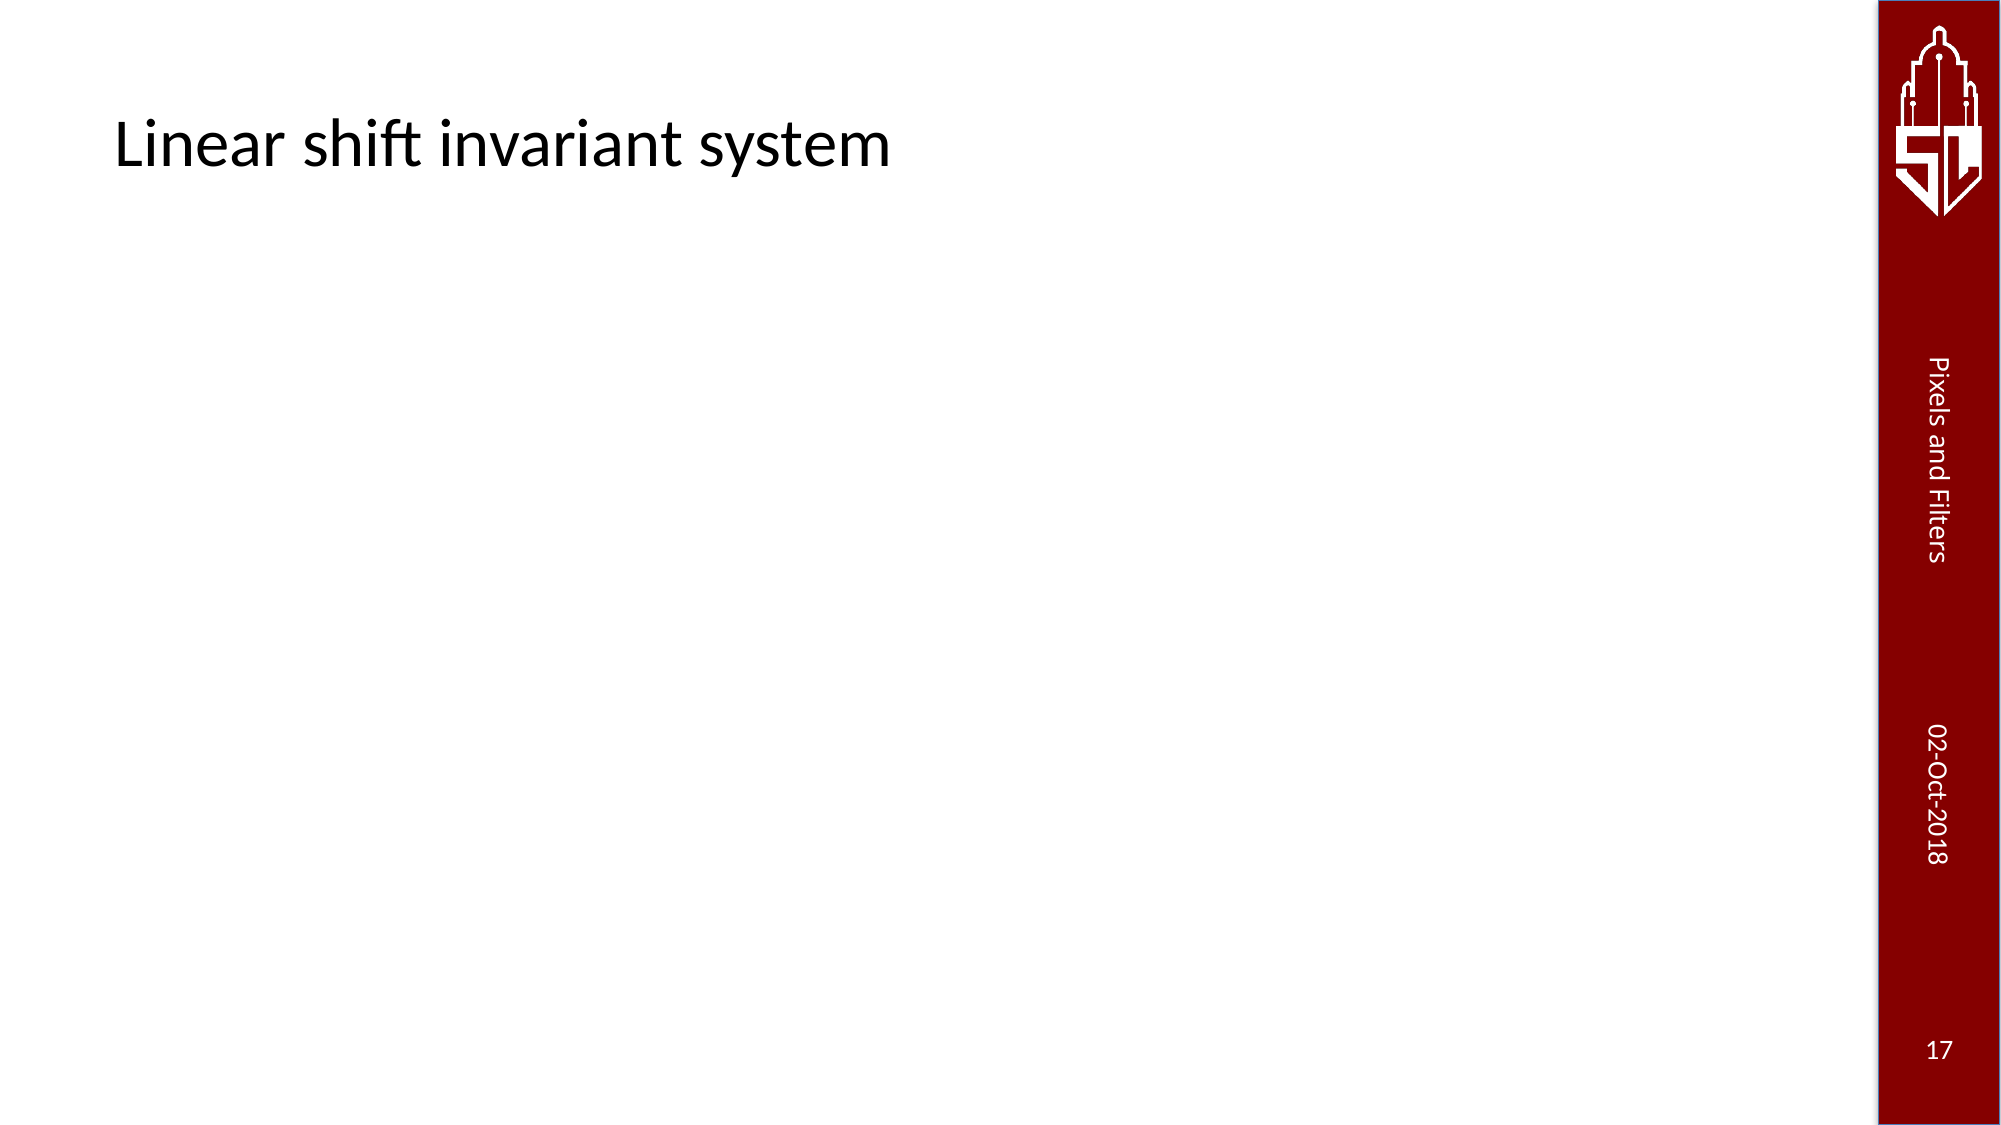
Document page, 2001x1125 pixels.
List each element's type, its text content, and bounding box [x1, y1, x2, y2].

picture [1896, 25, 1982, 217]
title Linear shift invariant system [99, 45, 1835, 233]
